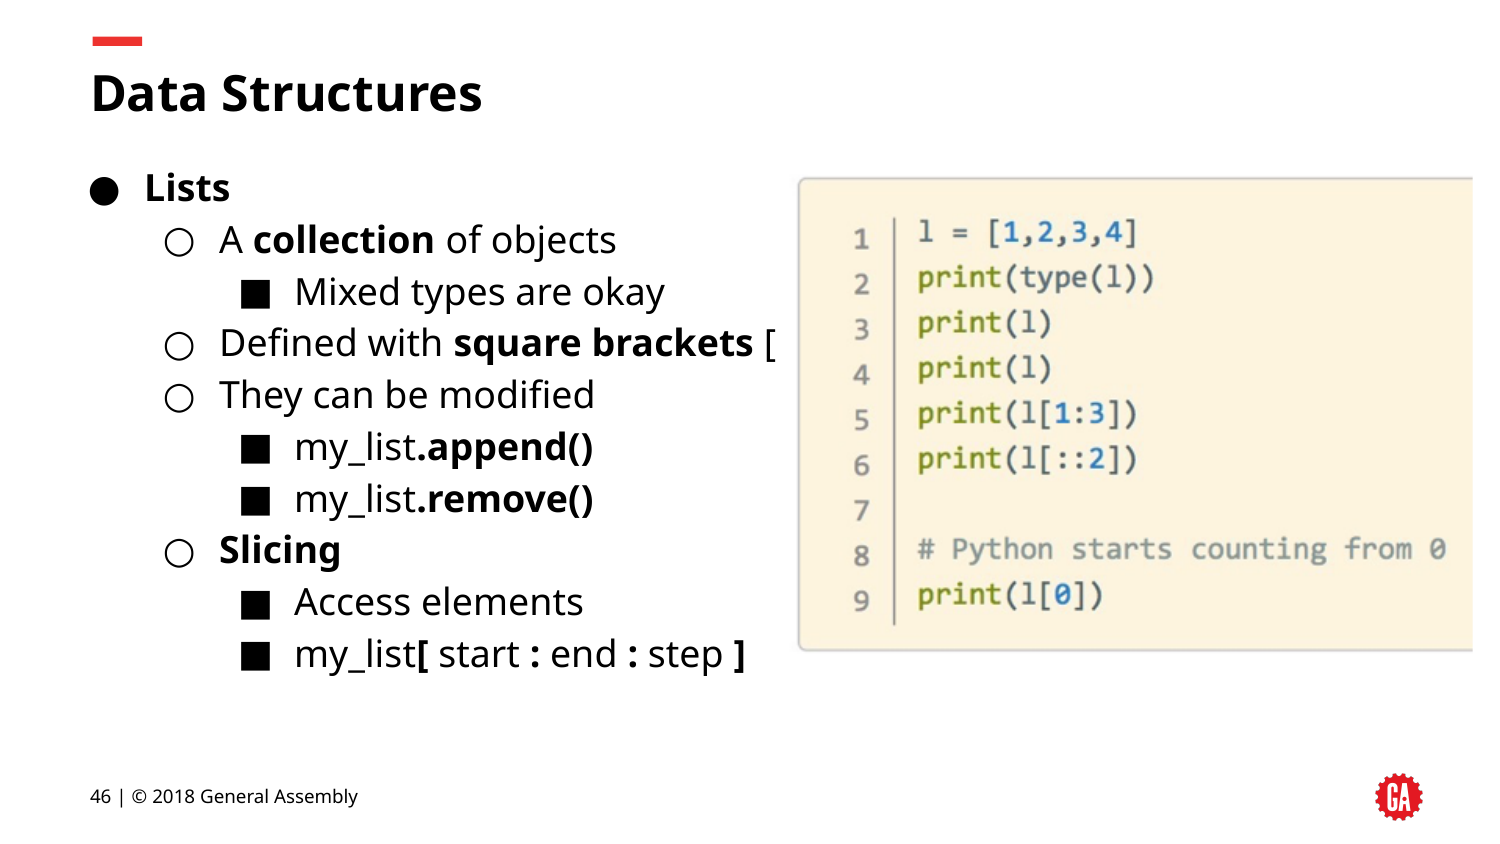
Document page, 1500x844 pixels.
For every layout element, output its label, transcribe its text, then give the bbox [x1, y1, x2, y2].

slide_number ‹#› | © 2018 General Assembly [75, 764, 545, 830]
picture [1373, 771, 1425, 823]
picture [781, 155, 1473, 669]
title Data Structures [75, 46, 1473, 140]
list Lists A collection of objects Mixed types are okay Defined with square brackets [ ] They can be modified my_list.append() my_list.remove() Slicing Access elements my_list[ start : end : step ] [54, 142, 1424, 683]
